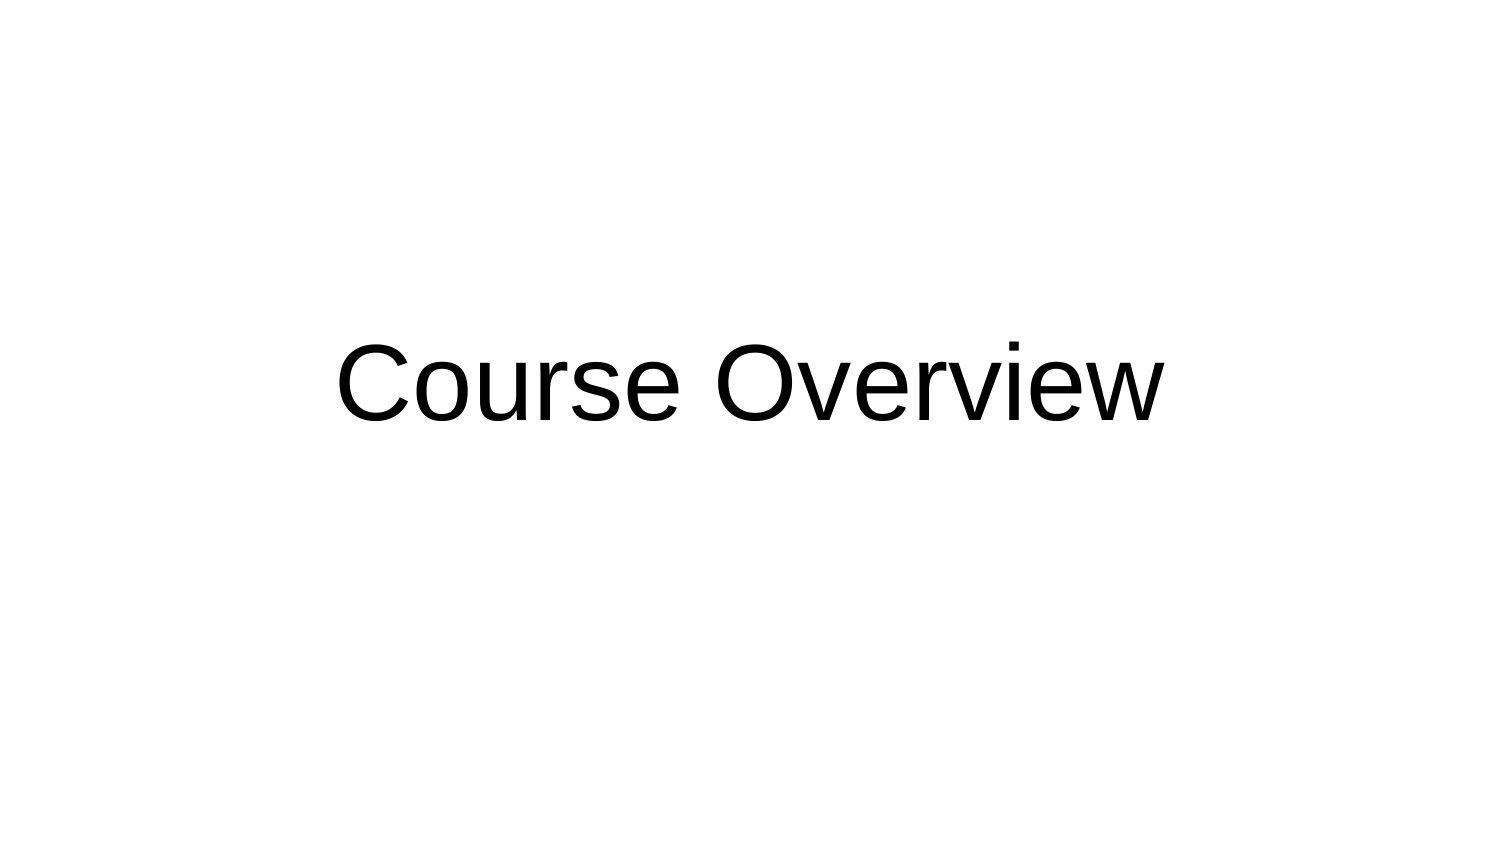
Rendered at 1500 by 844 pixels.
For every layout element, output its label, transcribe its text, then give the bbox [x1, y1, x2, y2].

title Course Overview [51, 122, 1449, 459]
